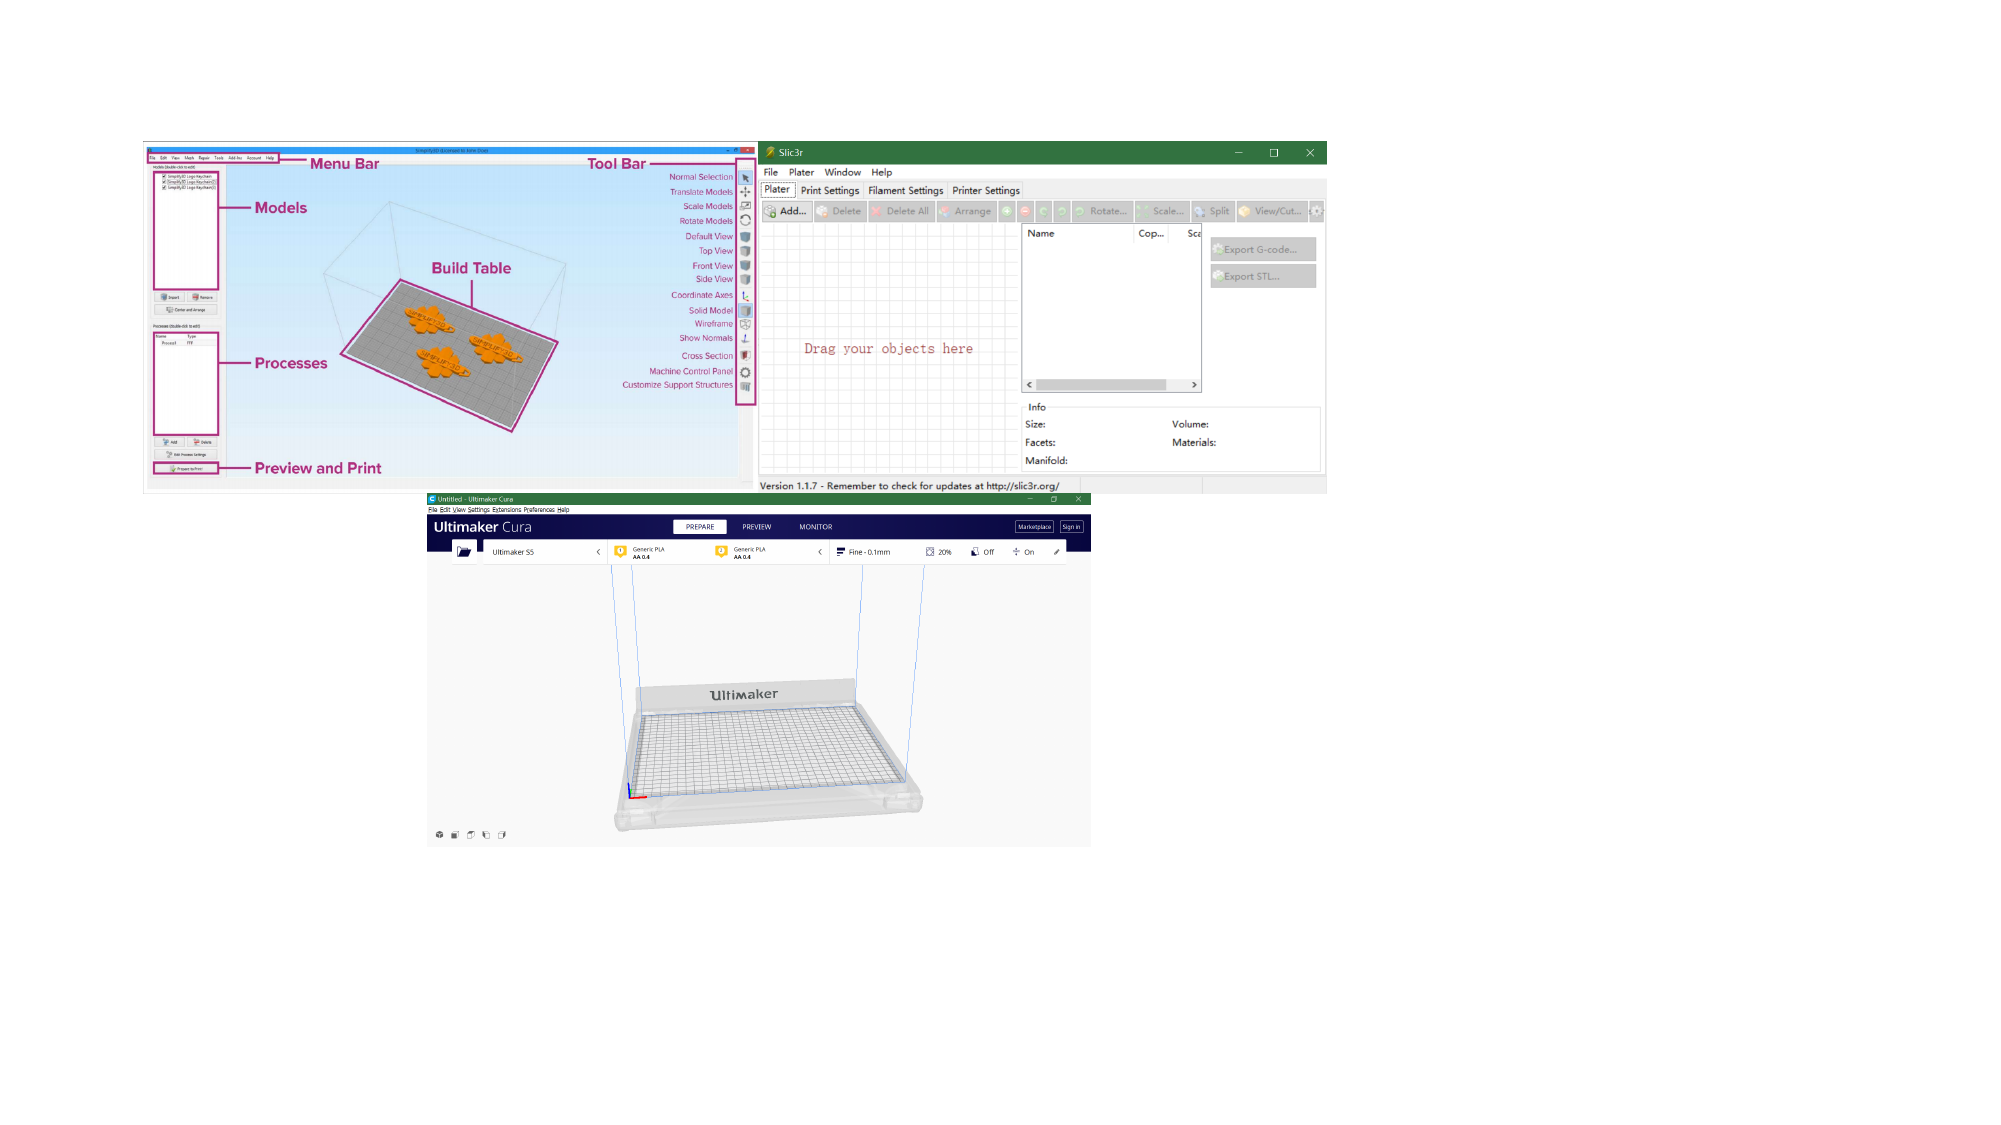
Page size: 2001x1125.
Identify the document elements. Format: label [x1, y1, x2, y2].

picture [143, 141, 1327, 847]
